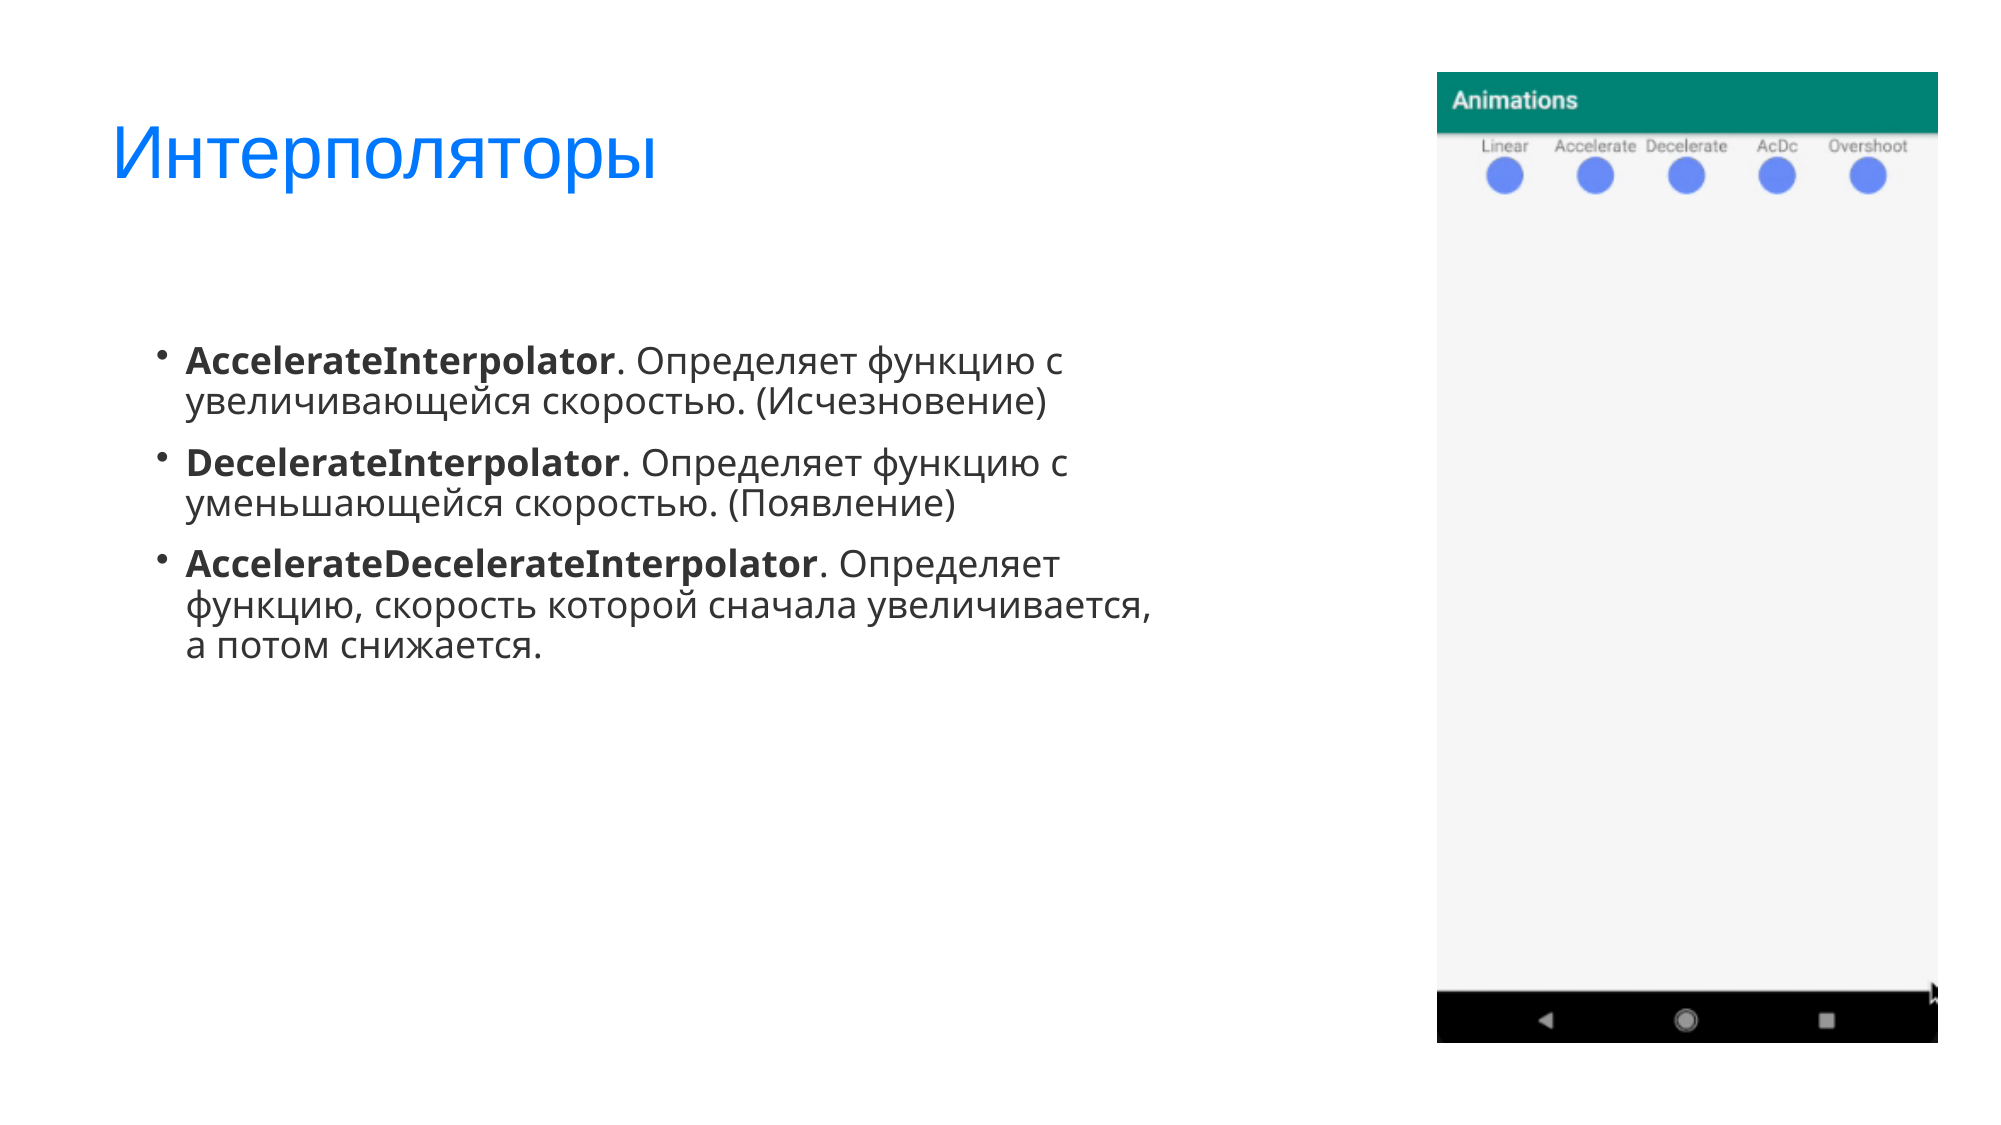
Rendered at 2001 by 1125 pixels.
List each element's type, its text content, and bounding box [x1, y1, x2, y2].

list AccelerateInterpolator. Определяет функцию с увеличивающейся скоростью. (Исчезновение) DecelerateInterpolator. Определяет функцию с уменьшающейся скоростью. (Появление) AccelerateDecelerateInterpolator. Определяет функцию, скорость которой сначала увеличивается, а потом снижается. [148, 333, 1190, 1057]
title Интерполяторы [110, 113, 1437, 220]
picture [1437, 72, 1938, 1043]
